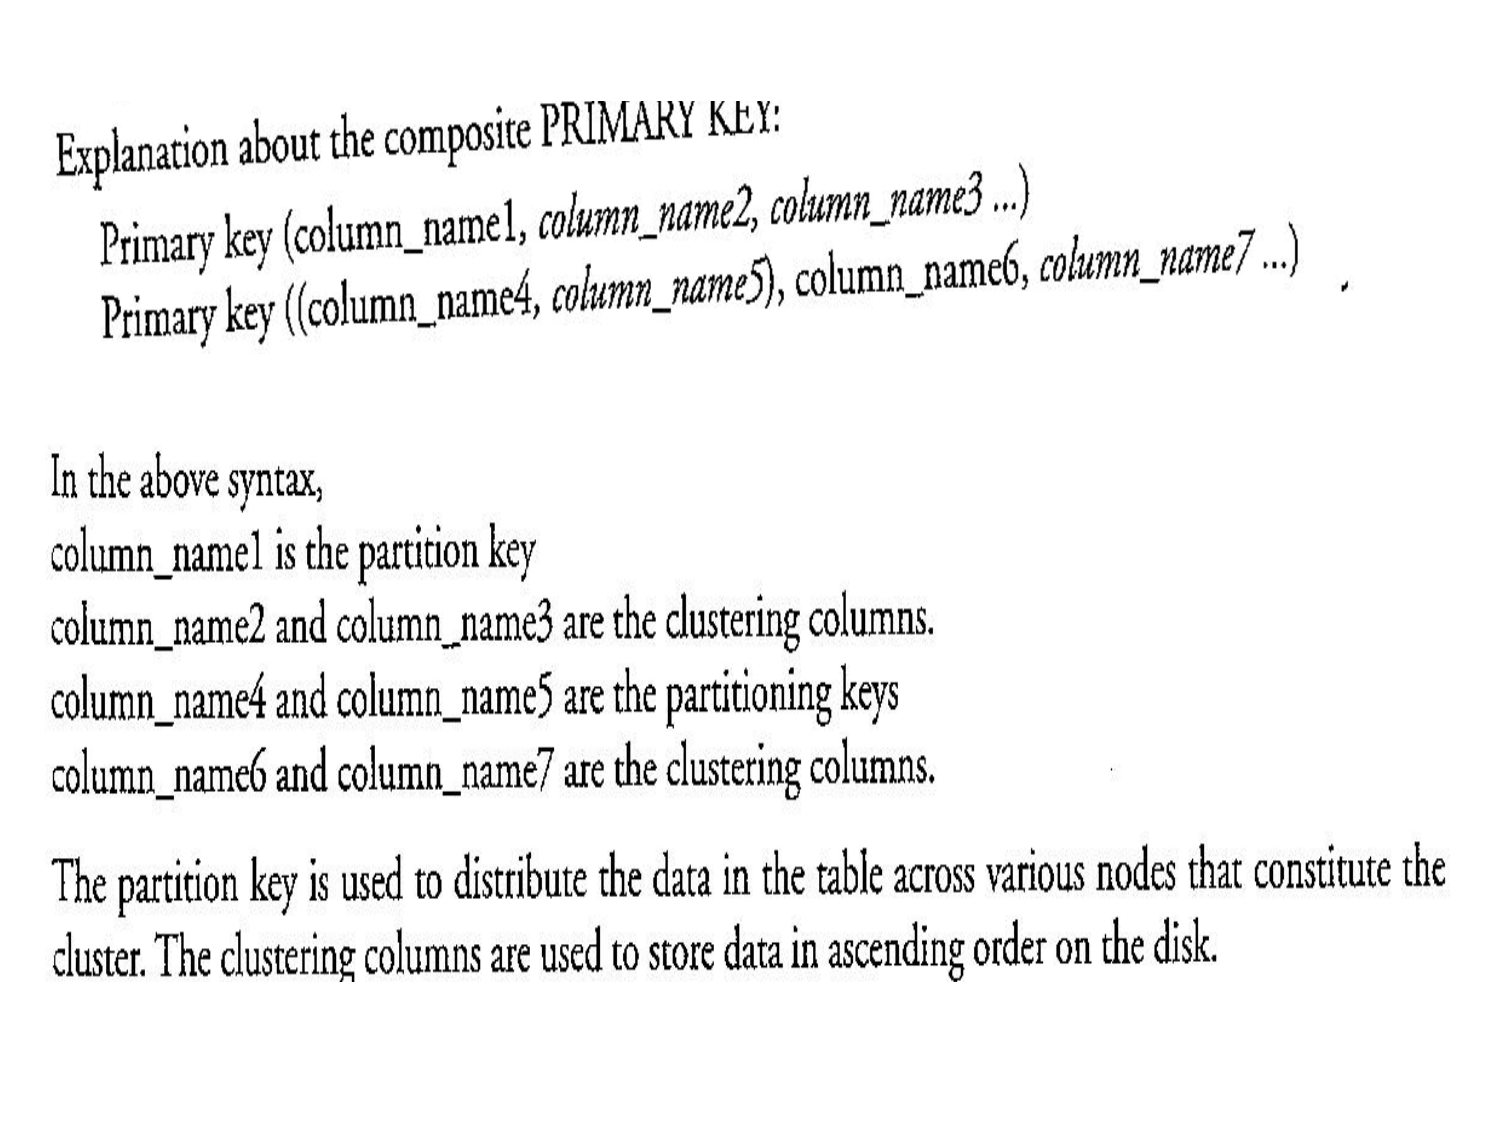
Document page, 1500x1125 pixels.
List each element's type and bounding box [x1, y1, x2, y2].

picture [29, 408, 1500, 983]
picture [17, 101, 1436, 355]
